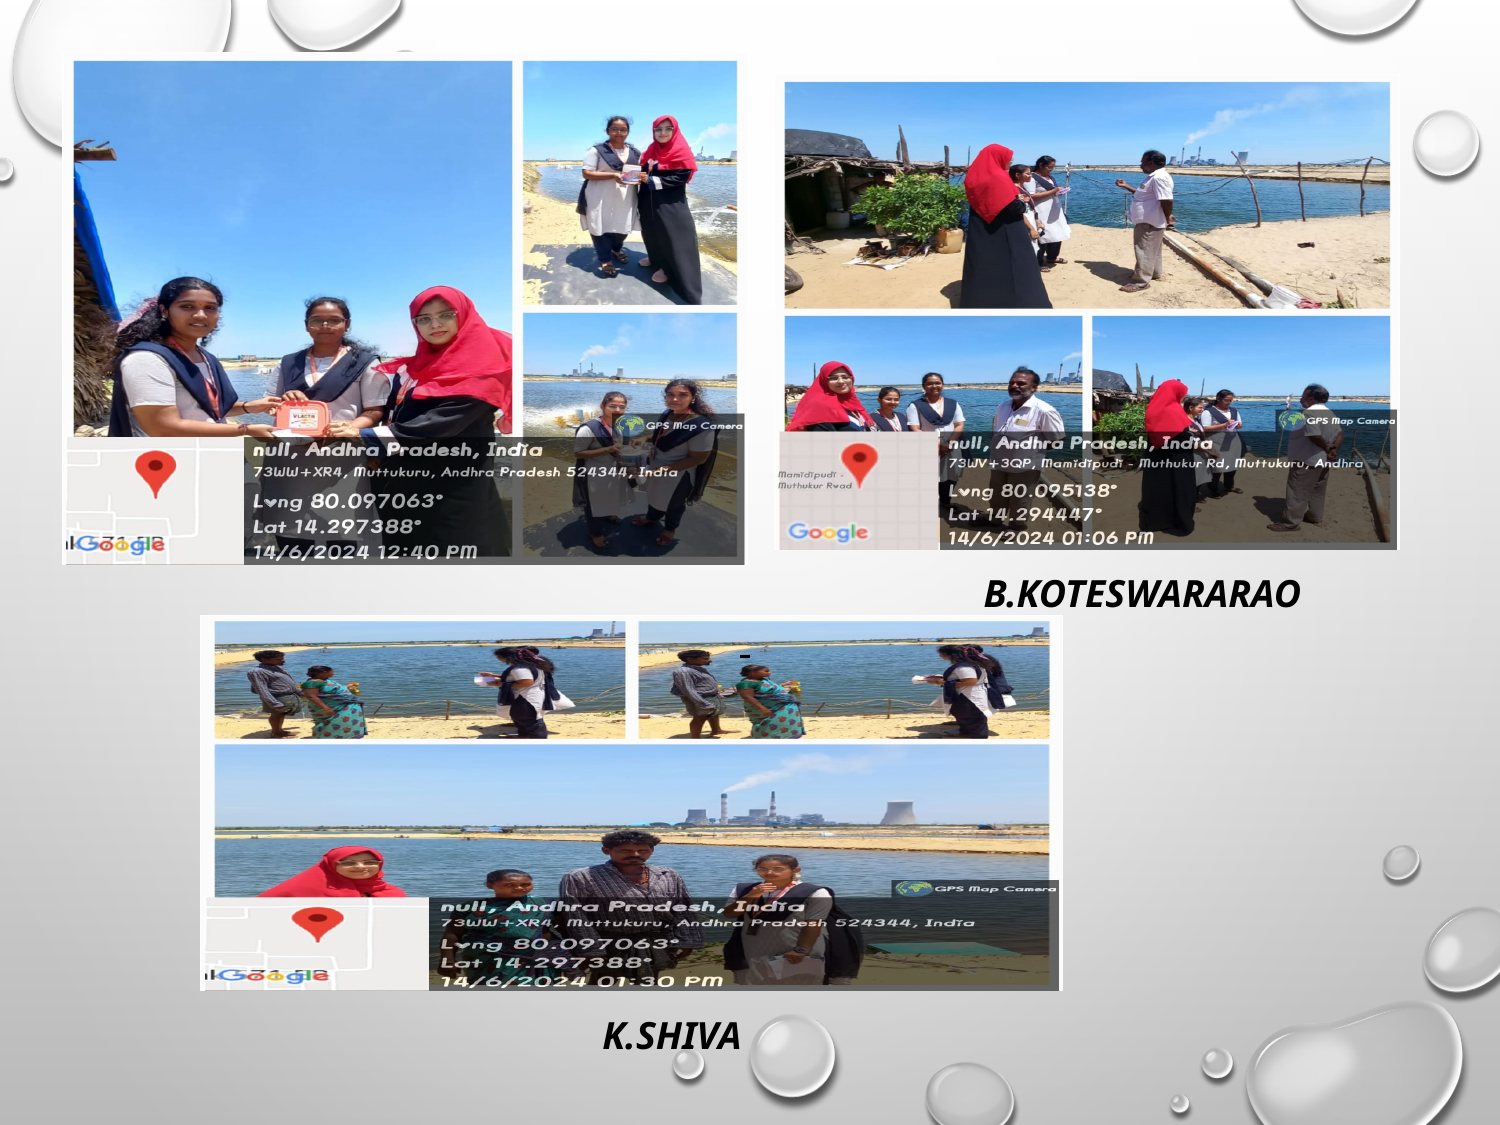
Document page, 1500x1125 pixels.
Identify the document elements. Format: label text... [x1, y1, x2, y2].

text_box B.KOTESWARARAO [724, 562, 1463, 668]
text_box K.SHIVA [587, 1004, 767, 1064]
picture [0, 0, 1500, 1125]
